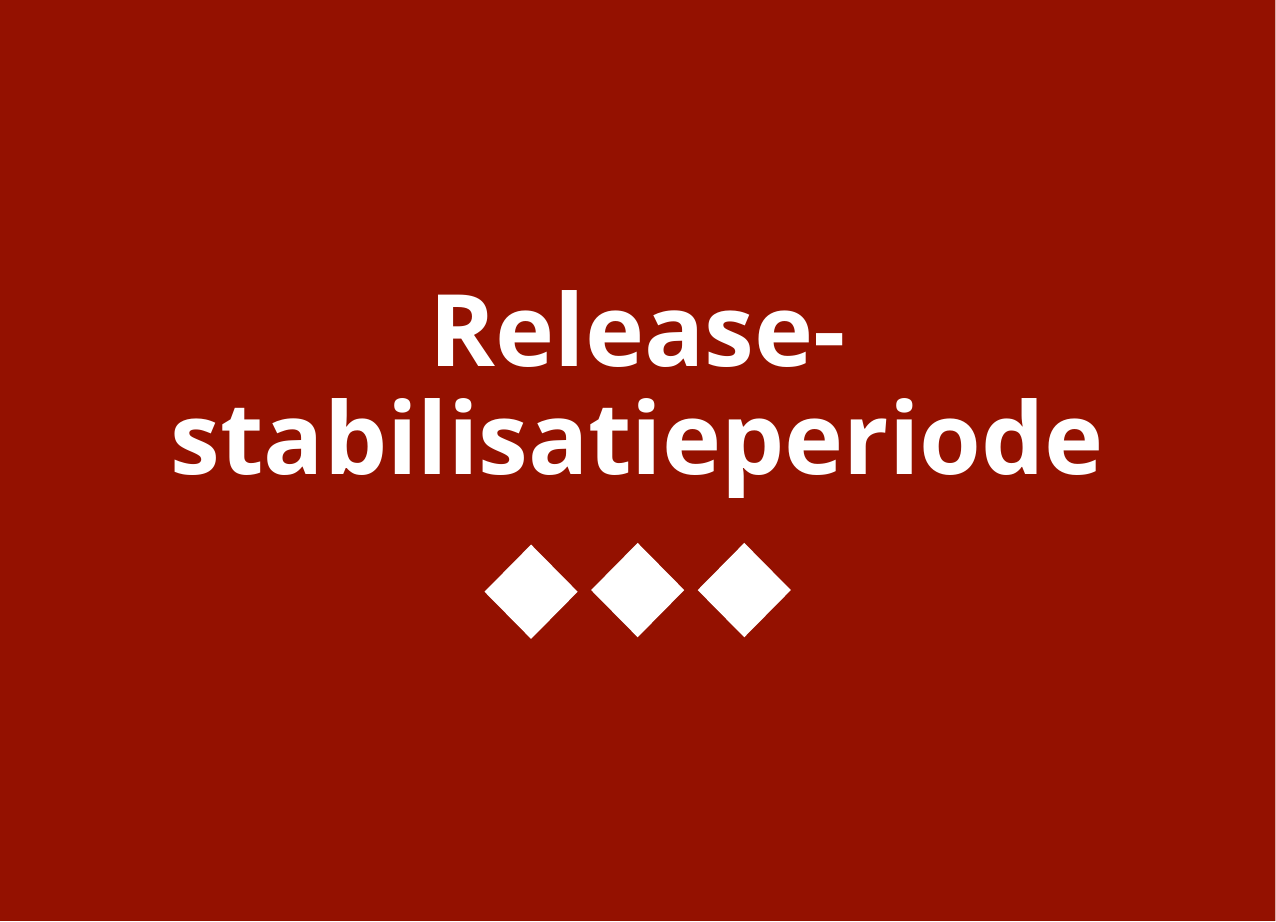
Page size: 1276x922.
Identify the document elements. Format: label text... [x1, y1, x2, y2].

title Release-stabilisatieperiode [117, 257, 1158, 520]
